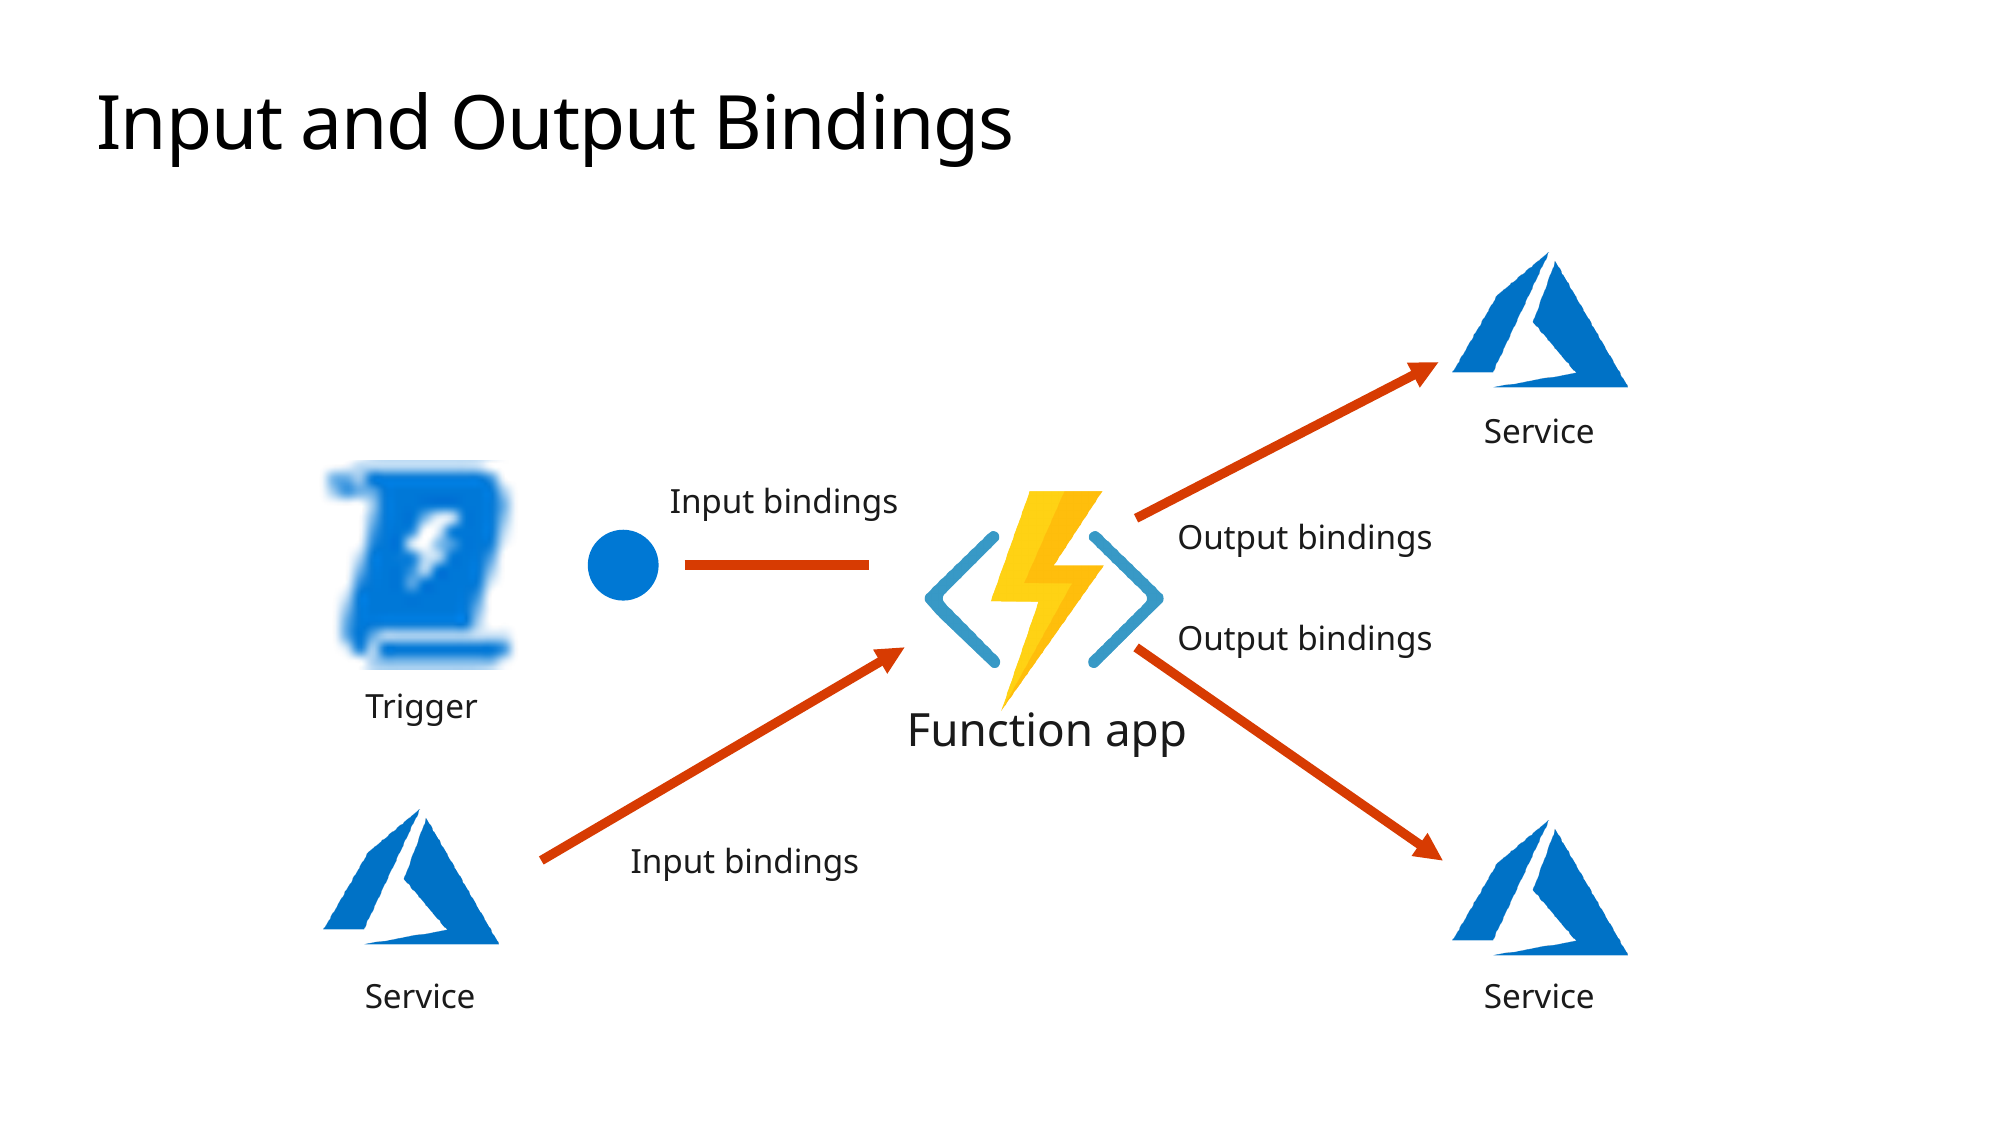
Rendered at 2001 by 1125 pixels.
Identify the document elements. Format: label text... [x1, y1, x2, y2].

title Input and Output Bindings [96, 75, 1904, 166]
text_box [315, 231, 1628, 1017]
